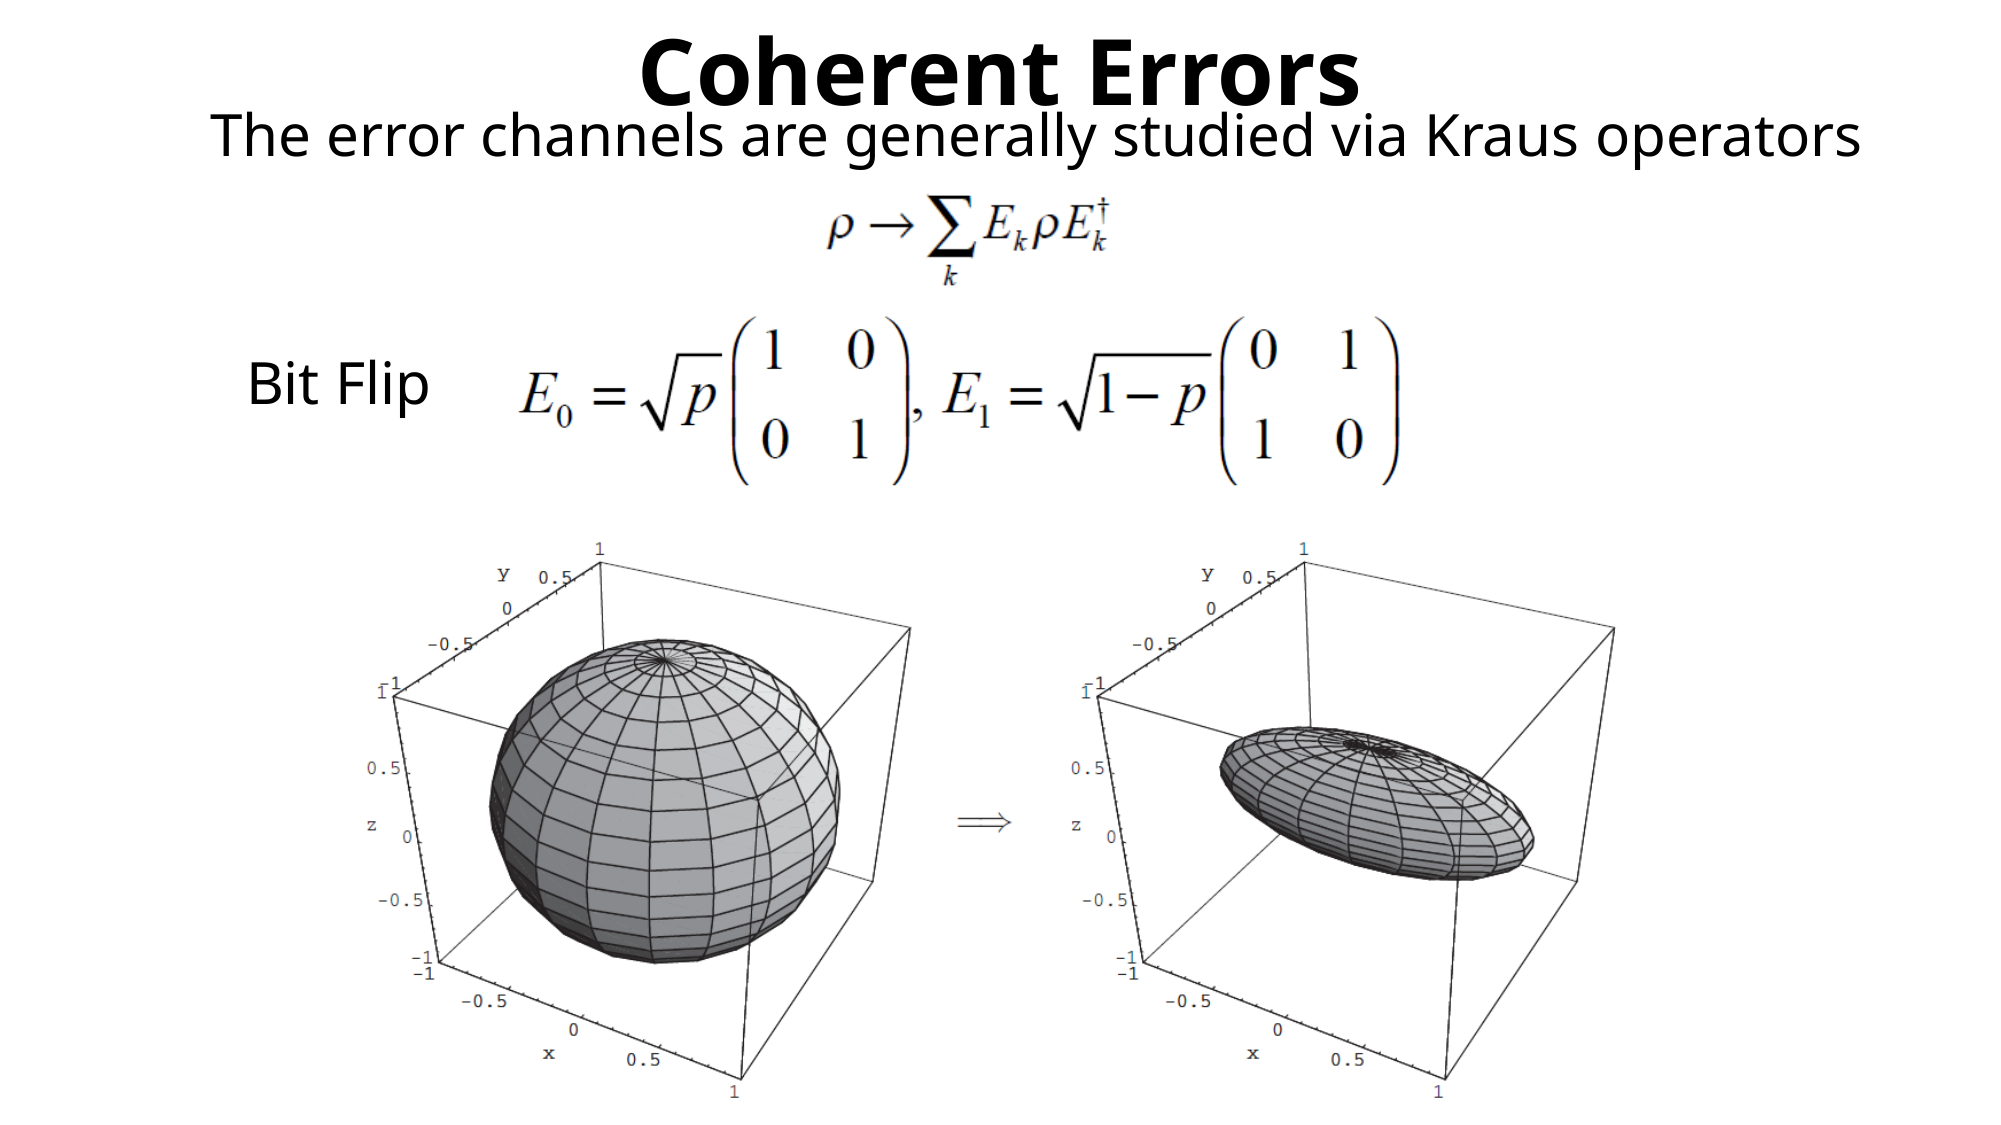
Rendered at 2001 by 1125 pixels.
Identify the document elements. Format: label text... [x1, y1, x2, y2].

picture [500, 308, 1402, 494]
text_box Bit Flip [0, 321, 500, 450]
picture [338, 508, 1662, 1125]
title Coherent Errors [6, 0, 1994, 185]
text_box The error channels are generally studied via Kraus operators [43, 28, 2000, 247]
picture [813, 184, 1133, 306]
